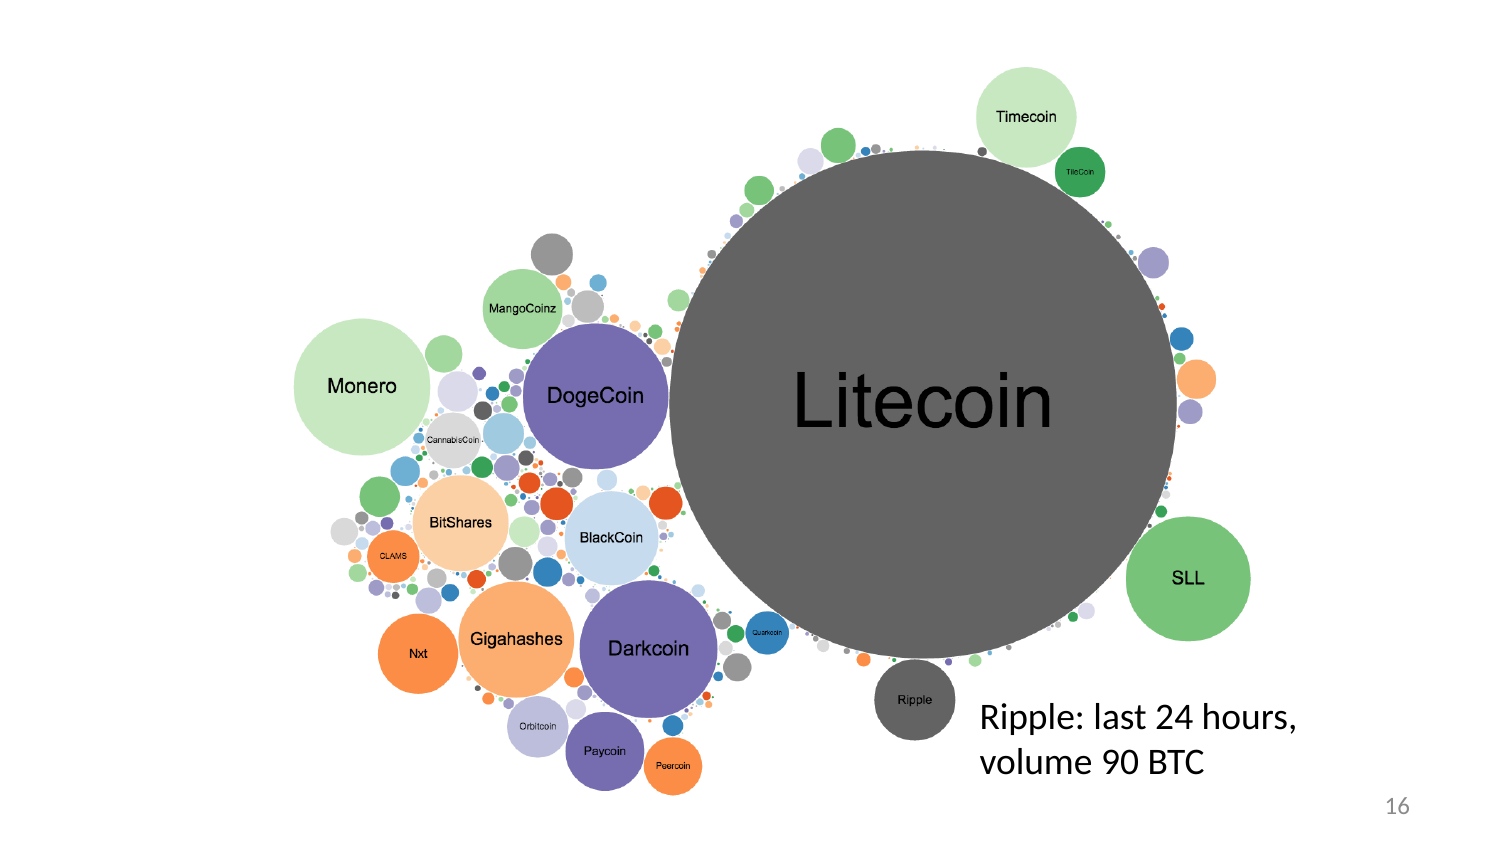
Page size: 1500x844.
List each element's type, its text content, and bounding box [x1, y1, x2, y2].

slide_number 15 [1074, 782, 1425, 827]
text_box Ripple: last 24 hours, volume 90 BTC [1266, 684, 1313, 790]
picture [244, 19, 1262, 816]
